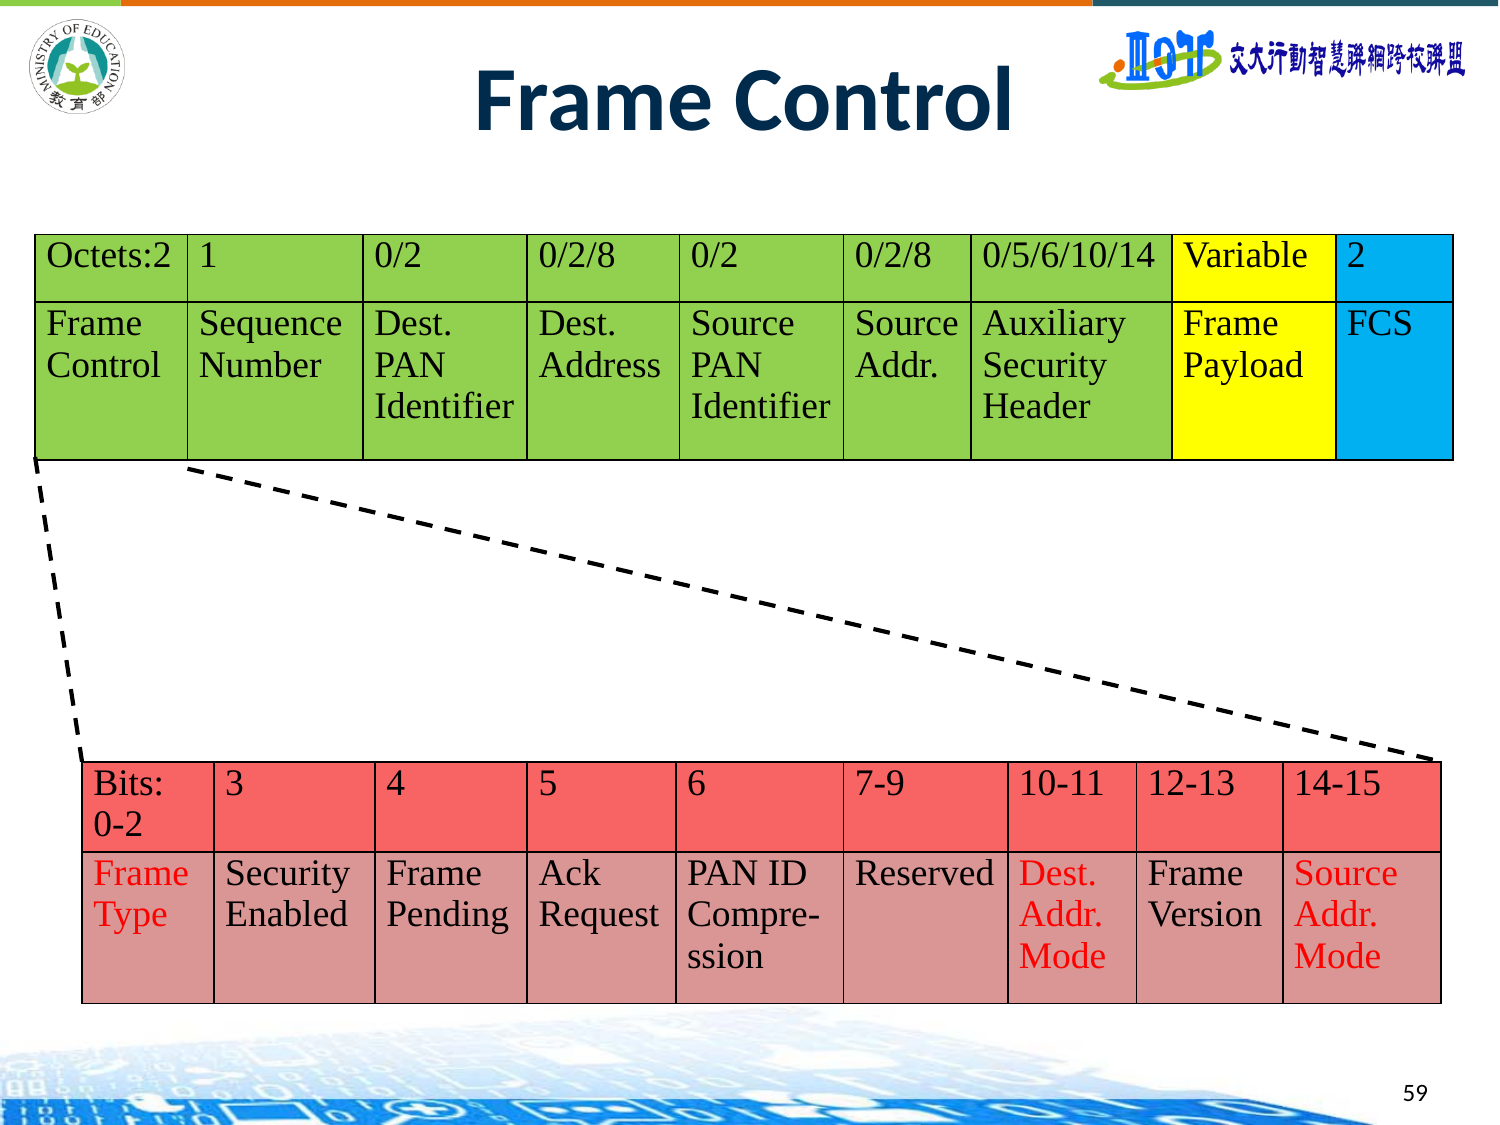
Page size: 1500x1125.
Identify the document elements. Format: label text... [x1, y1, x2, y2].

table_header 6 [677, 770, 843, 851]
table_header 0/5/6/10/14 [972, 235, 1171, 301]
table_header 5 [528, 770, 675, 851]
table_header 0/2 [364, 235, 526, 301]
table_header 12-13 [1137, 770, 1282, 851]
table_cell Dest. Addr. Mode [1009, 853, 1136, 1003]
table_header 4 [376, 770, 526, 851]
table_header Bits: 0-2 [83, 763, 213, 851]
table_cell Frame Type [83, 853, 213, 1003]
table_header 0/2/8 [844, 235, 970, 301]
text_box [187, 468, 1442, 762]
table_cell FCS [1337, 303, 1452, 459]
table_cell Reserved [844, 853, 1007, 1003]
table_header 0/2 [680, 235, 843, 301]
table_cell Sequence Number [188, 303, 362, 459]
table_header 14-15 [1284, 769, 1440, 851]
table_cell Source PAN Identifier [680, 303, 843, 459]
table_header 7-9 [844, 770, 1007, 851]
picture [29, 19, 70, 114]
table_cell Source Addr. [844, 303, 970, 459]
title Frame Control [70, 0, 1421, 188]
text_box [0, 585, 182, 633]
table_cell PAN ID Compre-ssion [677, 853, 843, 1003]
picture [0, 987, 1377, 1125]
table_header 10-11 [1009, 770, 1136, 851]
table_header 0/2/8 [528, 235, 679, 301]
table_cell Source Addr. Mode [1284, 853, 1440, 1003]
table_cell Dest. Address [528, 303, 679, 459]
table_cell Frame Pending [376, 853, 526, 1003]
slide_number 59 [1387, 1069, 1484, 1125]
table_cell Frame Version [1137, 853, 1282, 1003]
table_cell Auxiliary Security Header [972, 303, 1171, 459]
table_cell Frame Payload [1173, 303, 1335, 459]
table_header 2 [1337, 235, 1452, 301]
table_cell Ack Request [528, 853, 675, 1003]
table_header Variable [1173, 235, 1335, 301]
table_header 3 [215, 770, 374, 851]
table_cell Frame Control [36, 303, 187, 459]
table_header 1 [188, 235, 362, 301]
table_cell Dest. PAN Identifier [364, 303, 526, 459]
table_cell Security Enabled [215, 853, 374, 1003]
table_header Octets:2 [36, 235, 187, 301]
picture [1421, 30, 1465, 90]
